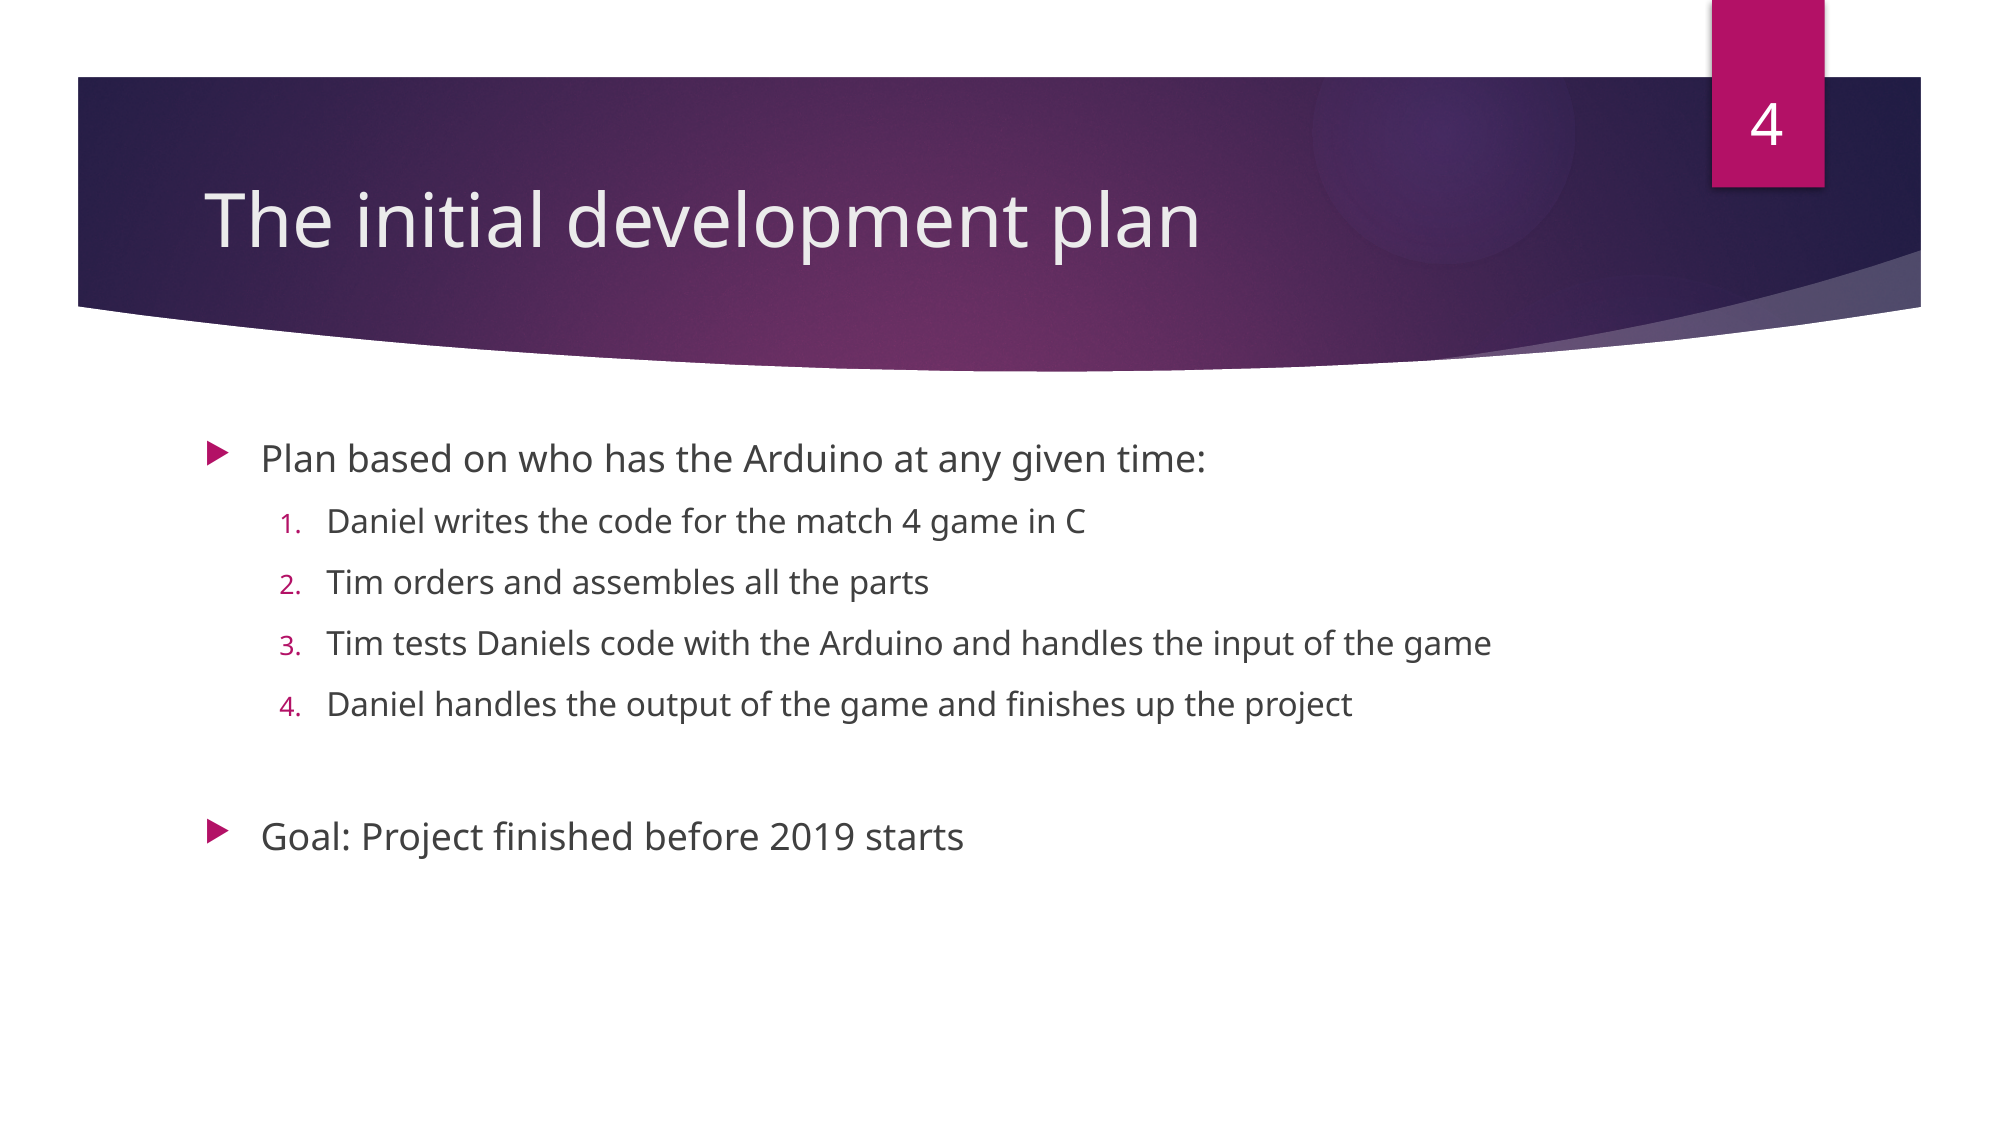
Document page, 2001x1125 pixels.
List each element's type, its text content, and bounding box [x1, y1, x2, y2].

title The initial development plan [189, 159, 1627, 276]
slide_number 4 [1698, 48, 1836, 175]
list Plan based on who has the Arduino at any given time: Daniel writes the code for the match 4 game in C Tim orders and assembles all the parts Tim tests Daniels code with the Arduino and handles the input of the game Daniel handles the output of the game and finishes up the project Goal: Project finished before 2019 starts [189, 427, 1638, 988]
